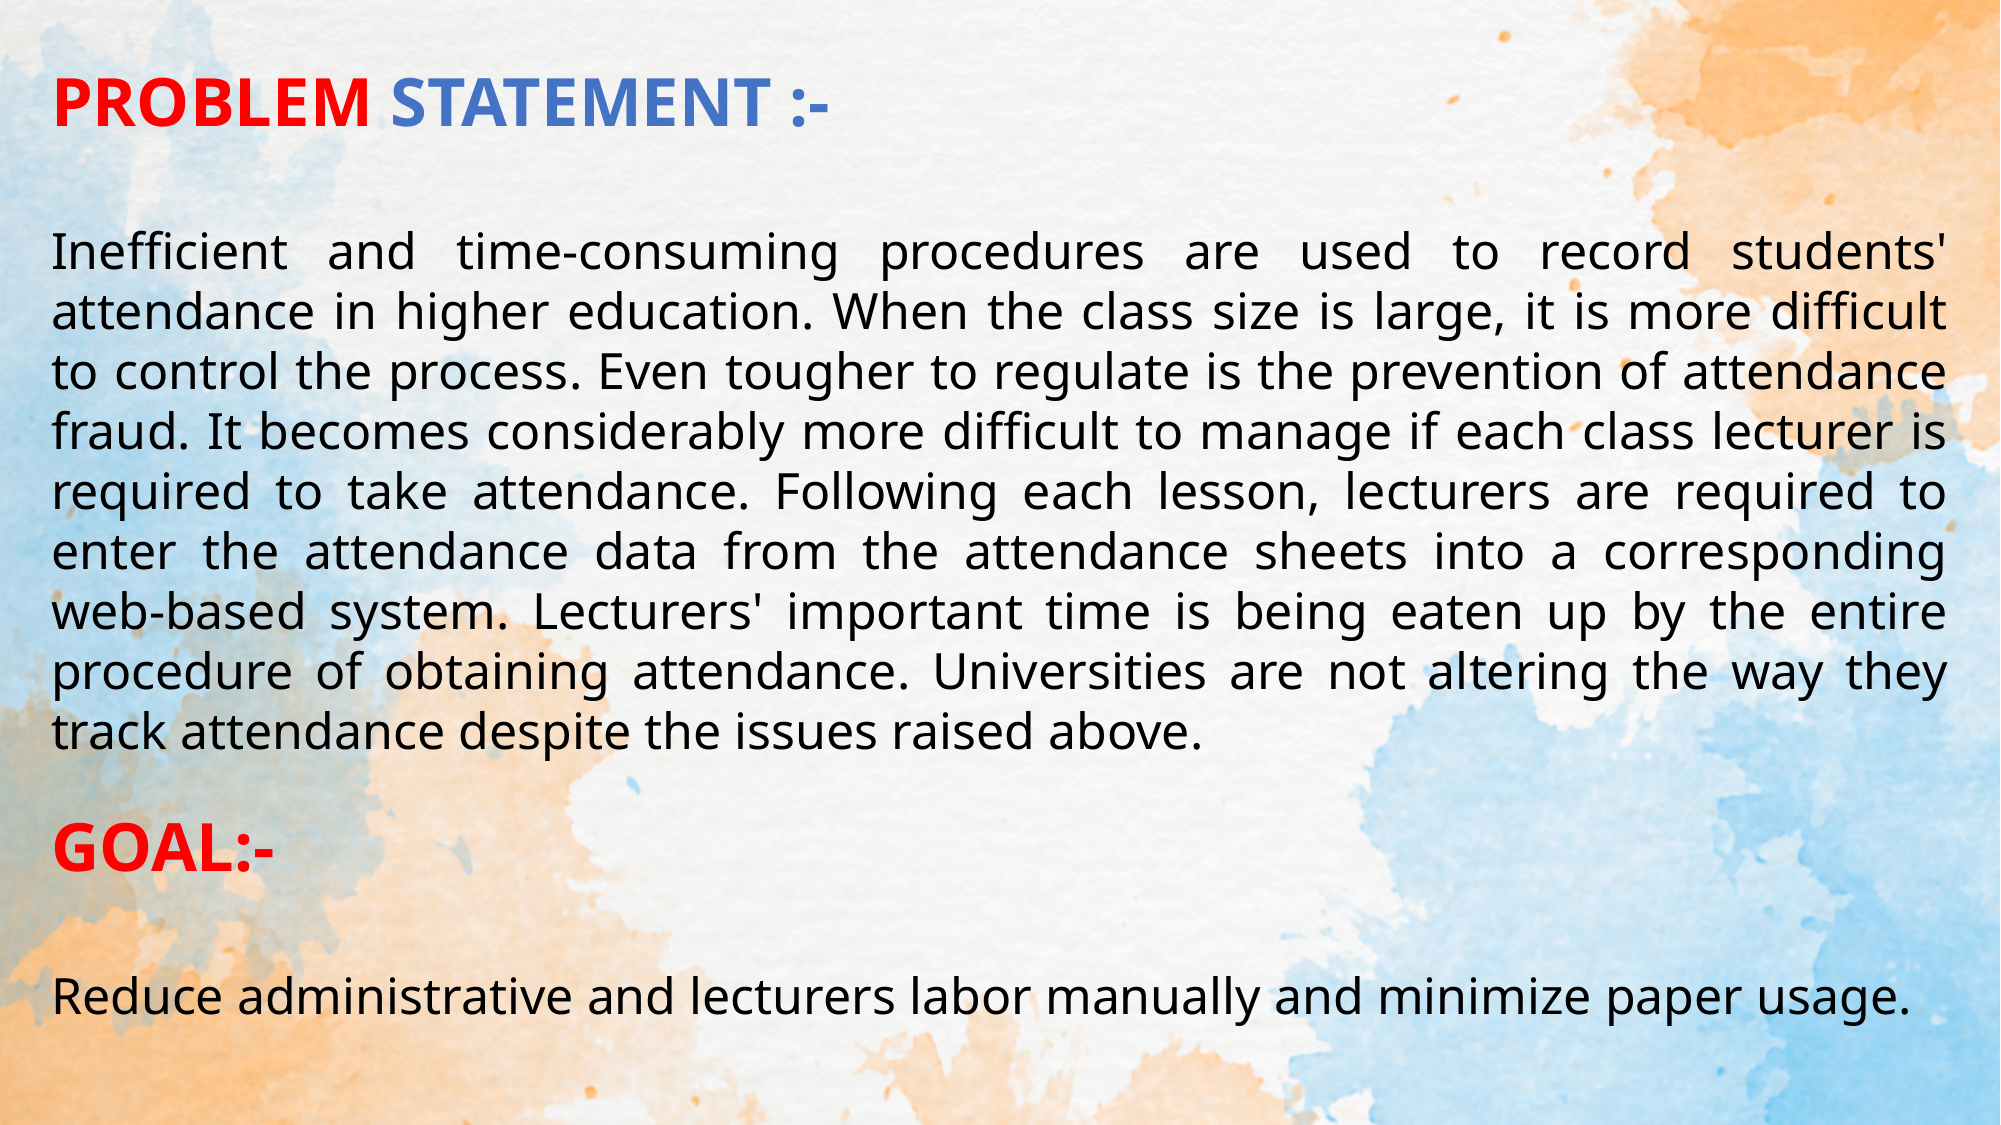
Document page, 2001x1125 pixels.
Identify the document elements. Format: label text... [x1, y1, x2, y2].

text_box PROBLEM STATEMENT :- Inefficient and time-consuming procedures are used to record students' attendance in higher education. When the class size is large, it is more difficult to control the process. Even tougher to regulate is the prevention of attendance fraud. It becomes considerably more difficult to manage if each class lecturer is required to take attendance. Following each lesson, lecturers are required to enter the attendance data from the attendance sheets into a corresponding web-based system. Lecturers' important time is being eaten up by the entire procedure of obtaining attendance. Universities are not altering the way they track attendance despite the issues raised above. GOAL:- Reduce administrative and lecturers labor manually and minimize paper usage. [36, 52, 1964, 1032]
